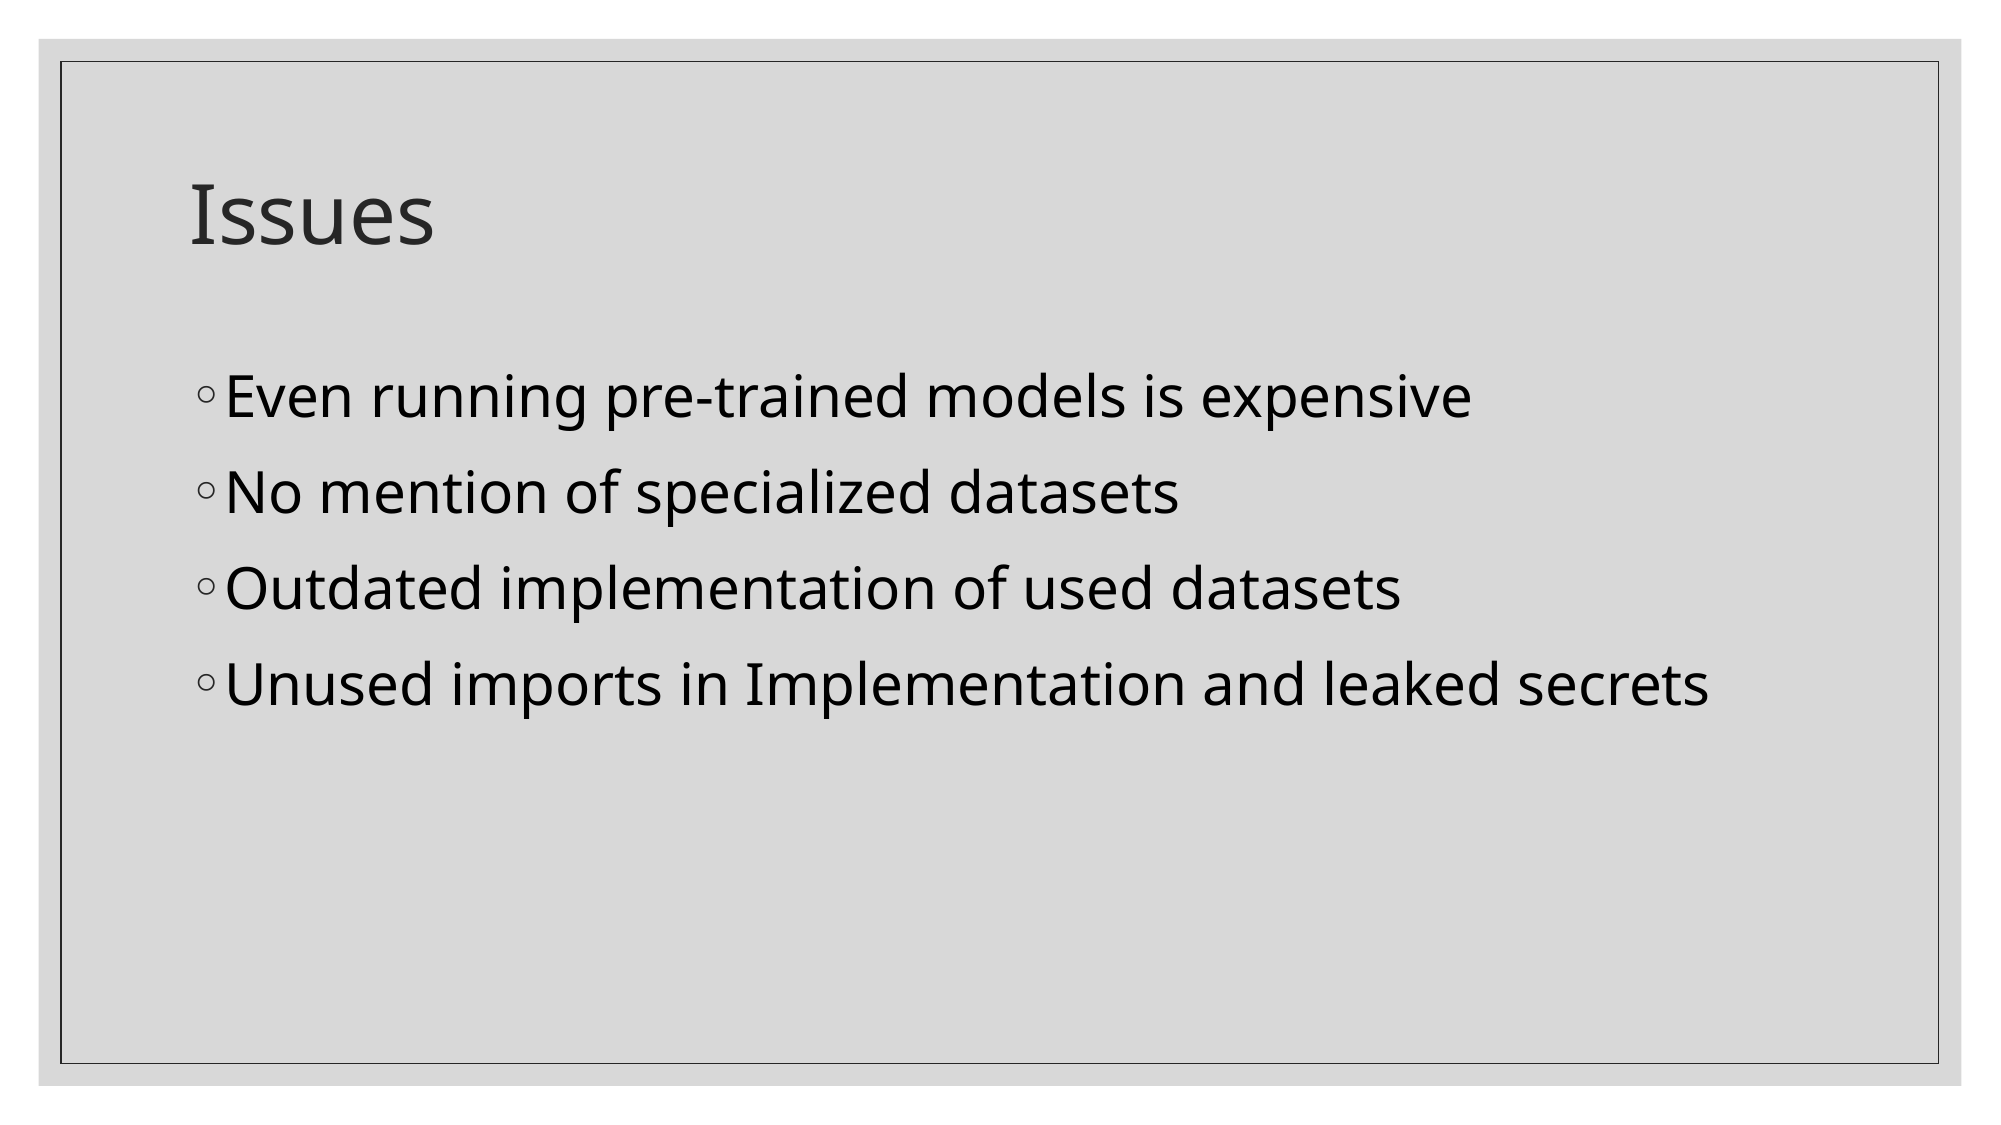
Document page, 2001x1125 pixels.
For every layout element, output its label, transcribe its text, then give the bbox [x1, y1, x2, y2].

title Issues [174, 105, 1825, 331]
list Even running pre-trained models is expensive No mention of specialized datasets Outdated implementation of used datasets Unused imports in Implementation and leaked secrets [174, 345, 1825, 977]
